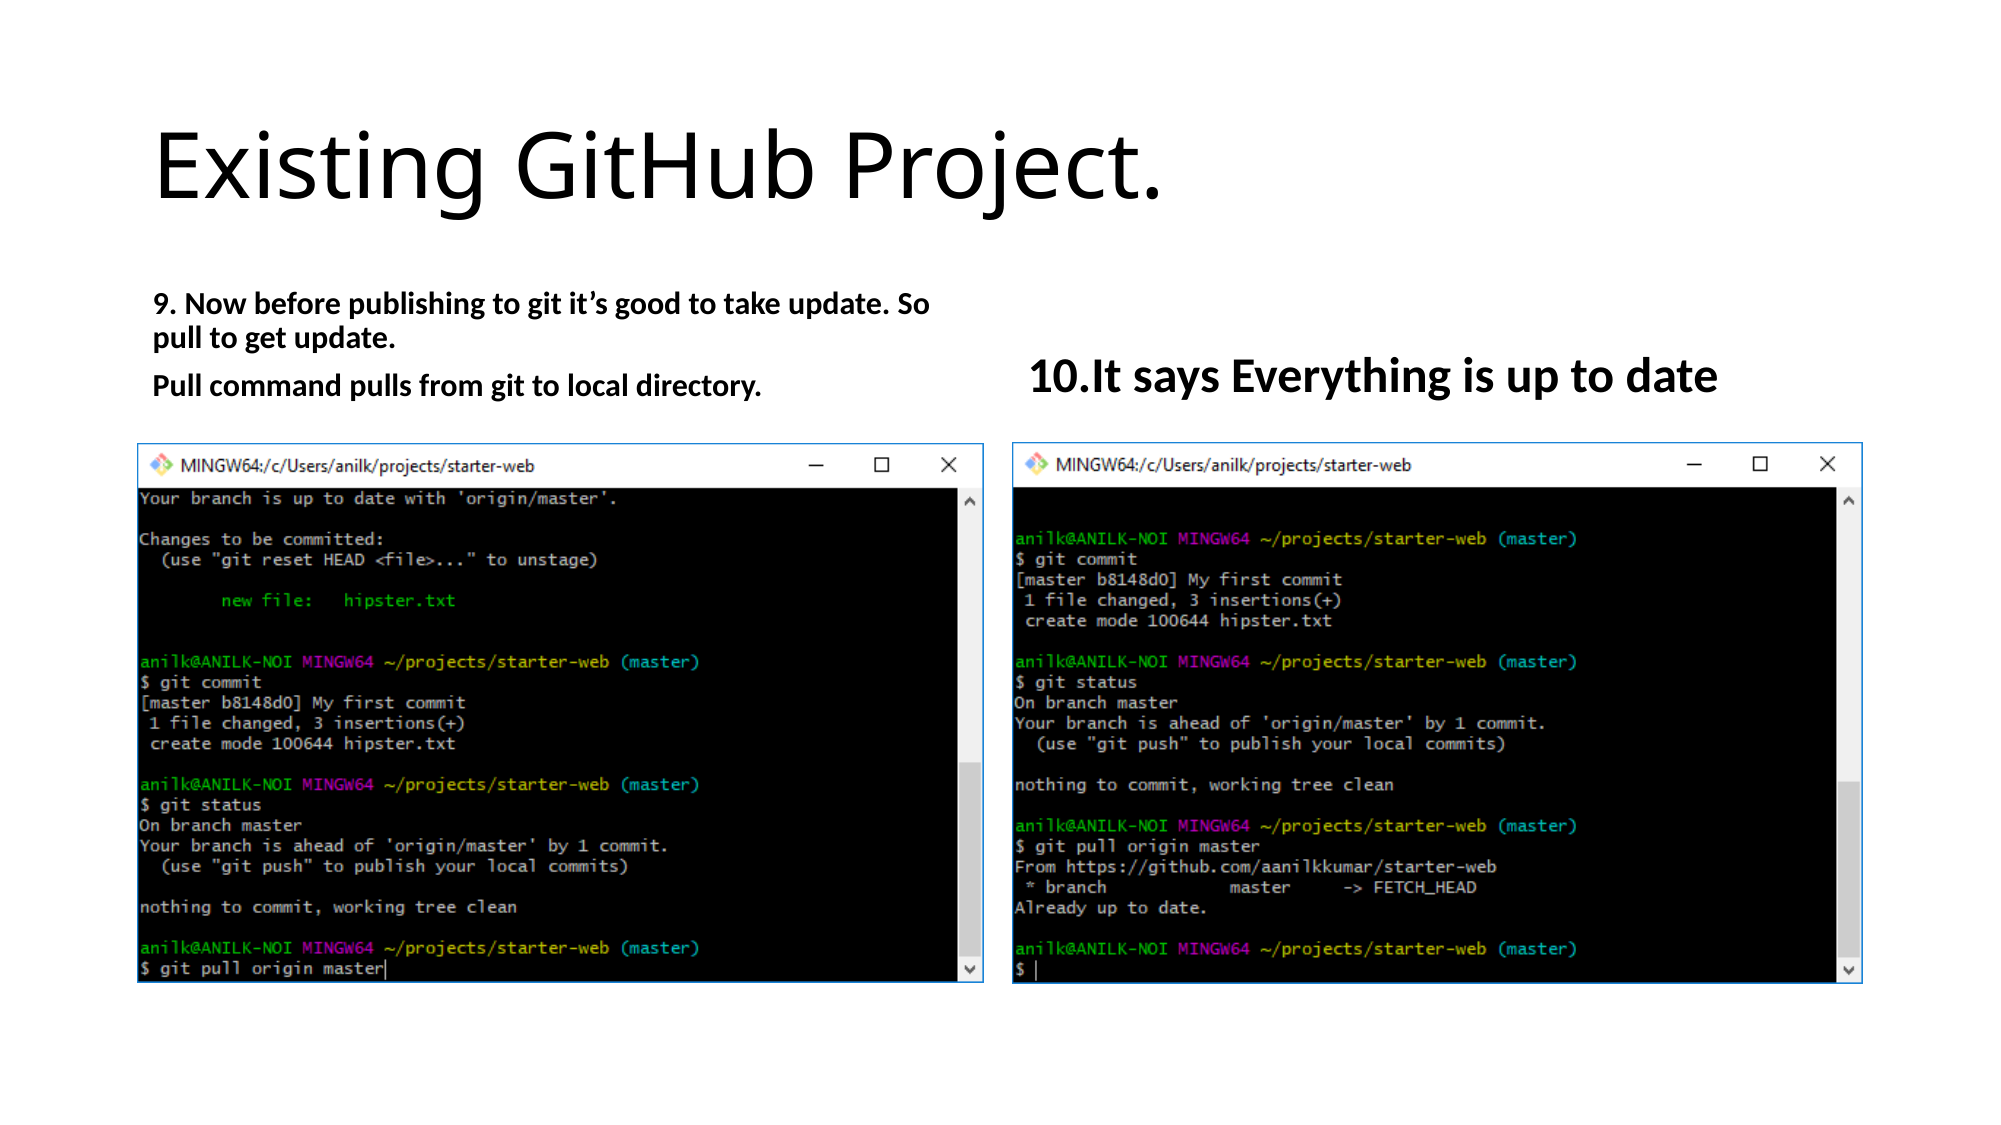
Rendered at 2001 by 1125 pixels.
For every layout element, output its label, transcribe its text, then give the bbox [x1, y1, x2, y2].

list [137, 443, 984, 983]
list 10.It says Everything is up to date [1012, 275, 1863, 411]
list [1012, 442, 1863, 984]
title Existing GitHub Project. [137, 59, 1863, 278]
list 9. Now before publishing to git it’s good to take update. So pull to get update. Pull command pulls from git to local directory. [137, 275, 984, 411]
